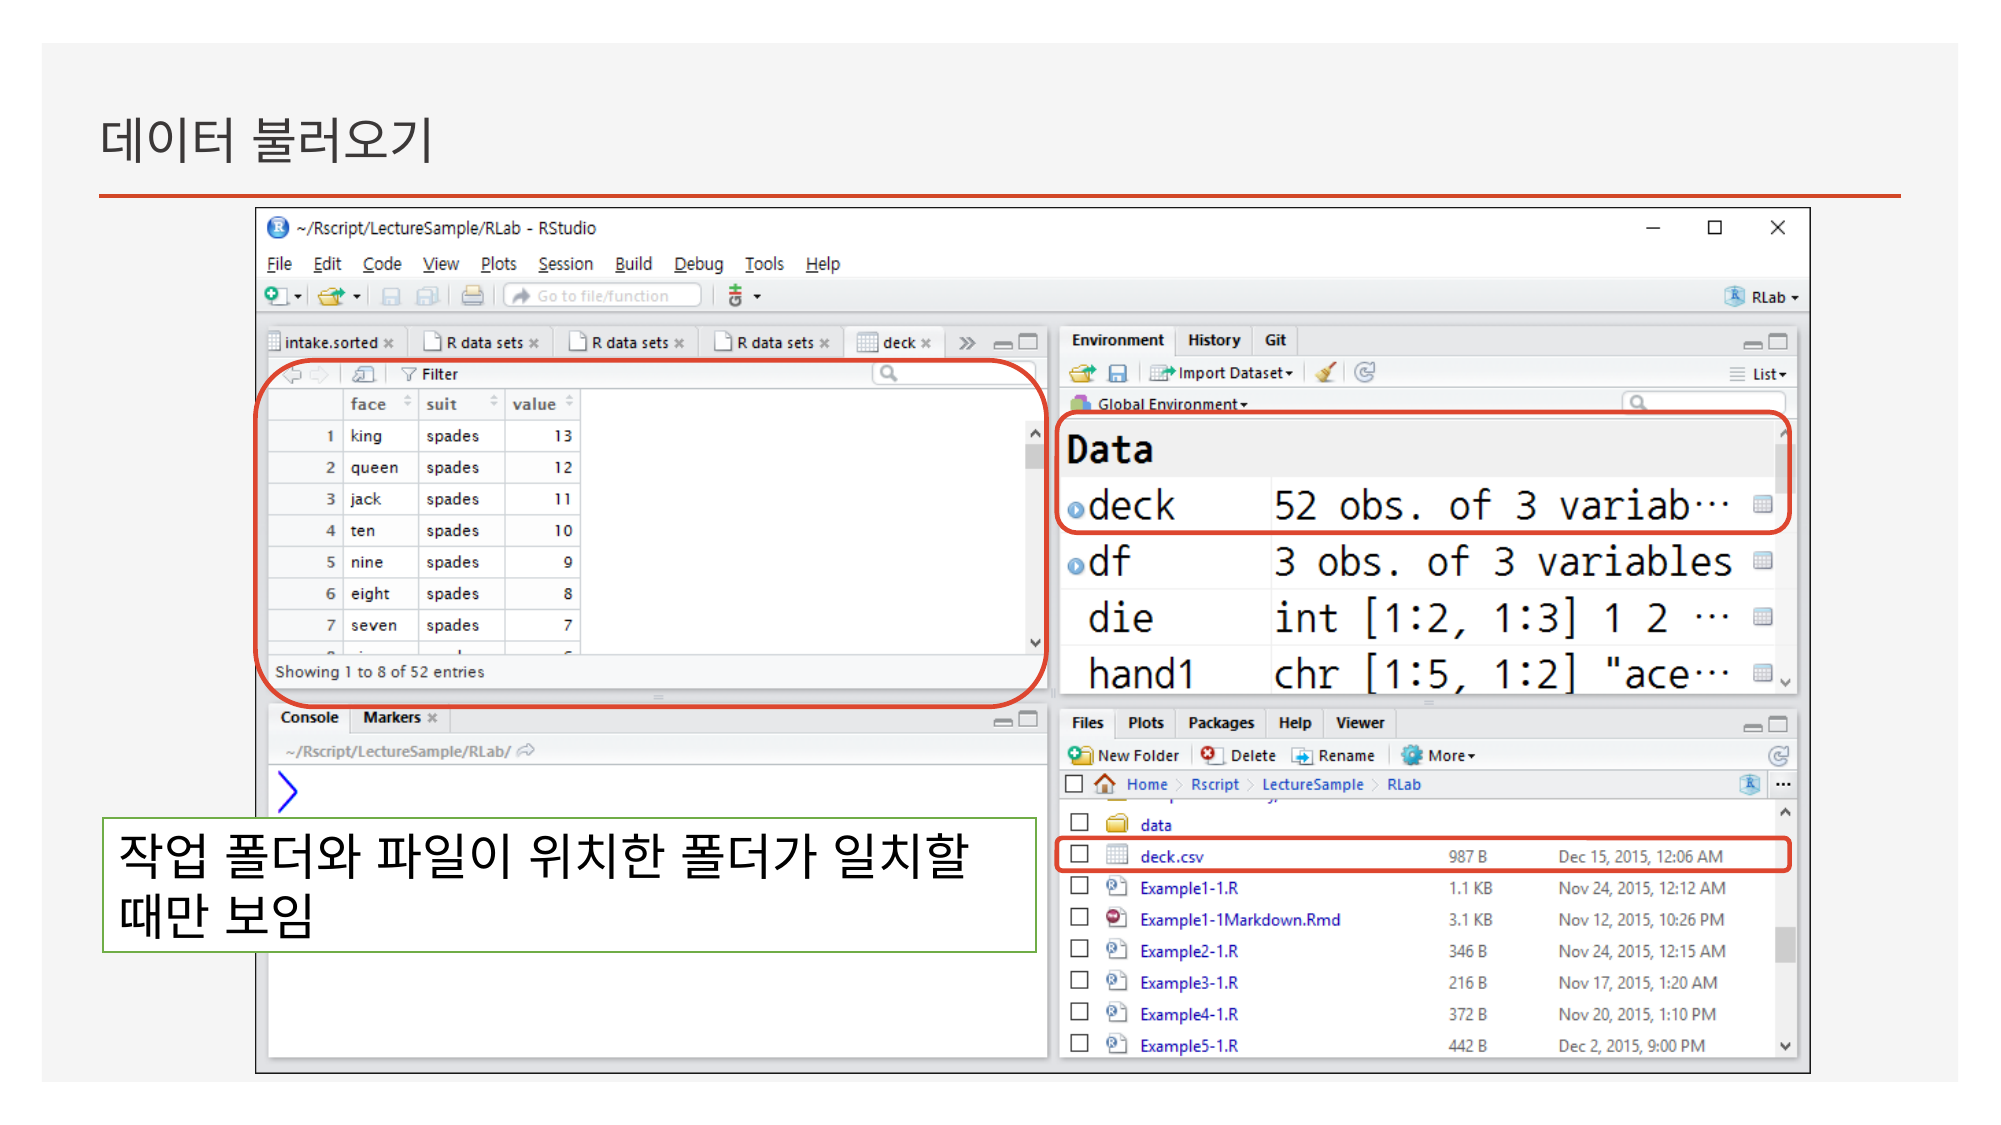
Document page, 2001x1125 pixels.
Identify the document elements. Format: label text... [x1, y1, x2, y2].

list 데이터 불러오기 [84, 72, 813, 178]
text_box 작업 폴더와 파일이 위치한 폴더가 일치할 때만 보임 [102, 817, 255, 953]
picture [255, 207, 1811, 1074]
